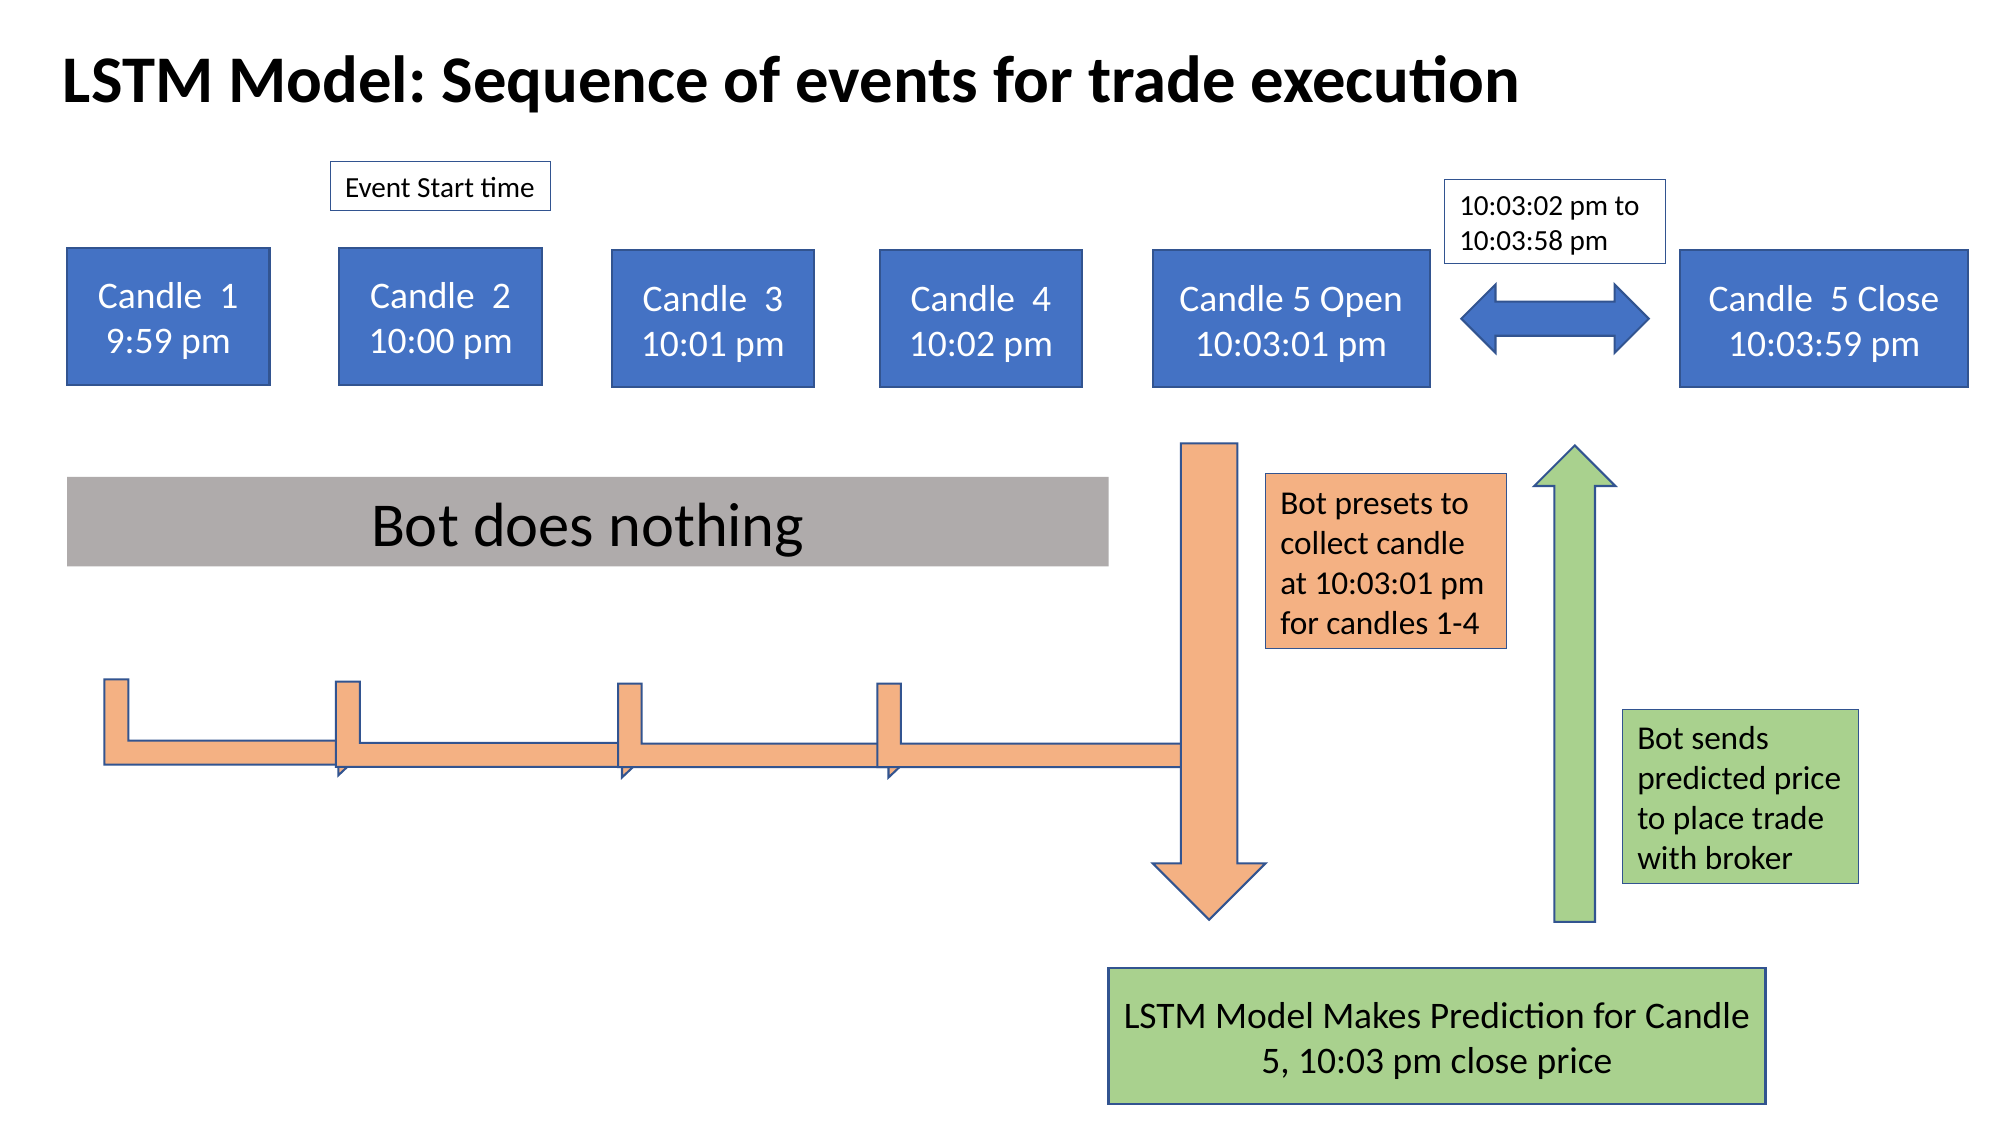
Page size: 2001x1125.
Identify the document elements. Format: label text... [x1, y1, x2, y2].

text_box 10:03:02 pm to 10:03:58 pm [1444, 179, 1666, 264]
text_box Candle 3 10:01 pm [611, 249, 815, 388]
text_box Event Start time [330, 161, 551, 211]
text_box LSTM Model: Sequence of events for trade execution [48, 28, 1784, 124]
text_box [337, 768, 348, 778]
text_box Candle 2 10:00 pm [338, 247, 543, 386]
text_box Bot sends predicted price to place trade with broker [1622, 709, 1859, 884]
text_box Candle 5 Close 10:03:59 pm [1679, 249, 1969, 388]
text_box Bot presets to collect candle at 10:03:01 pm for candles 1-4 [1265, 473, 1507, 649]
text_box [103, 678, 334, 766]
text_box [887, 769, 900, 780]
text_box Candle 4 10:02 pm [879, 249, 1083, 388]
text_box LSTM Model Makes Prediction for Candle 5, 10:03 pm close price [1107, 967, 1767, 1105]
text_box [334, 680, 617, 768]
text_box [620, 769, 633, 780]
text_box Bot does nothing [67, 476, 1109, 567]
text_box Candle 1 9:59 pm [66, 247, 271, 386]
text_box [876, 682, 1179, 769]
text_box [617, 682, 876, 769]
text_box [1459, 281, 1651, 356]
text_box [1531, 443, 1618, 923]
text_box Candle 5 Open 10:03:01 pm [1152, 249, 1431, 388]
text_box [1150, 442, 1269, 922]
